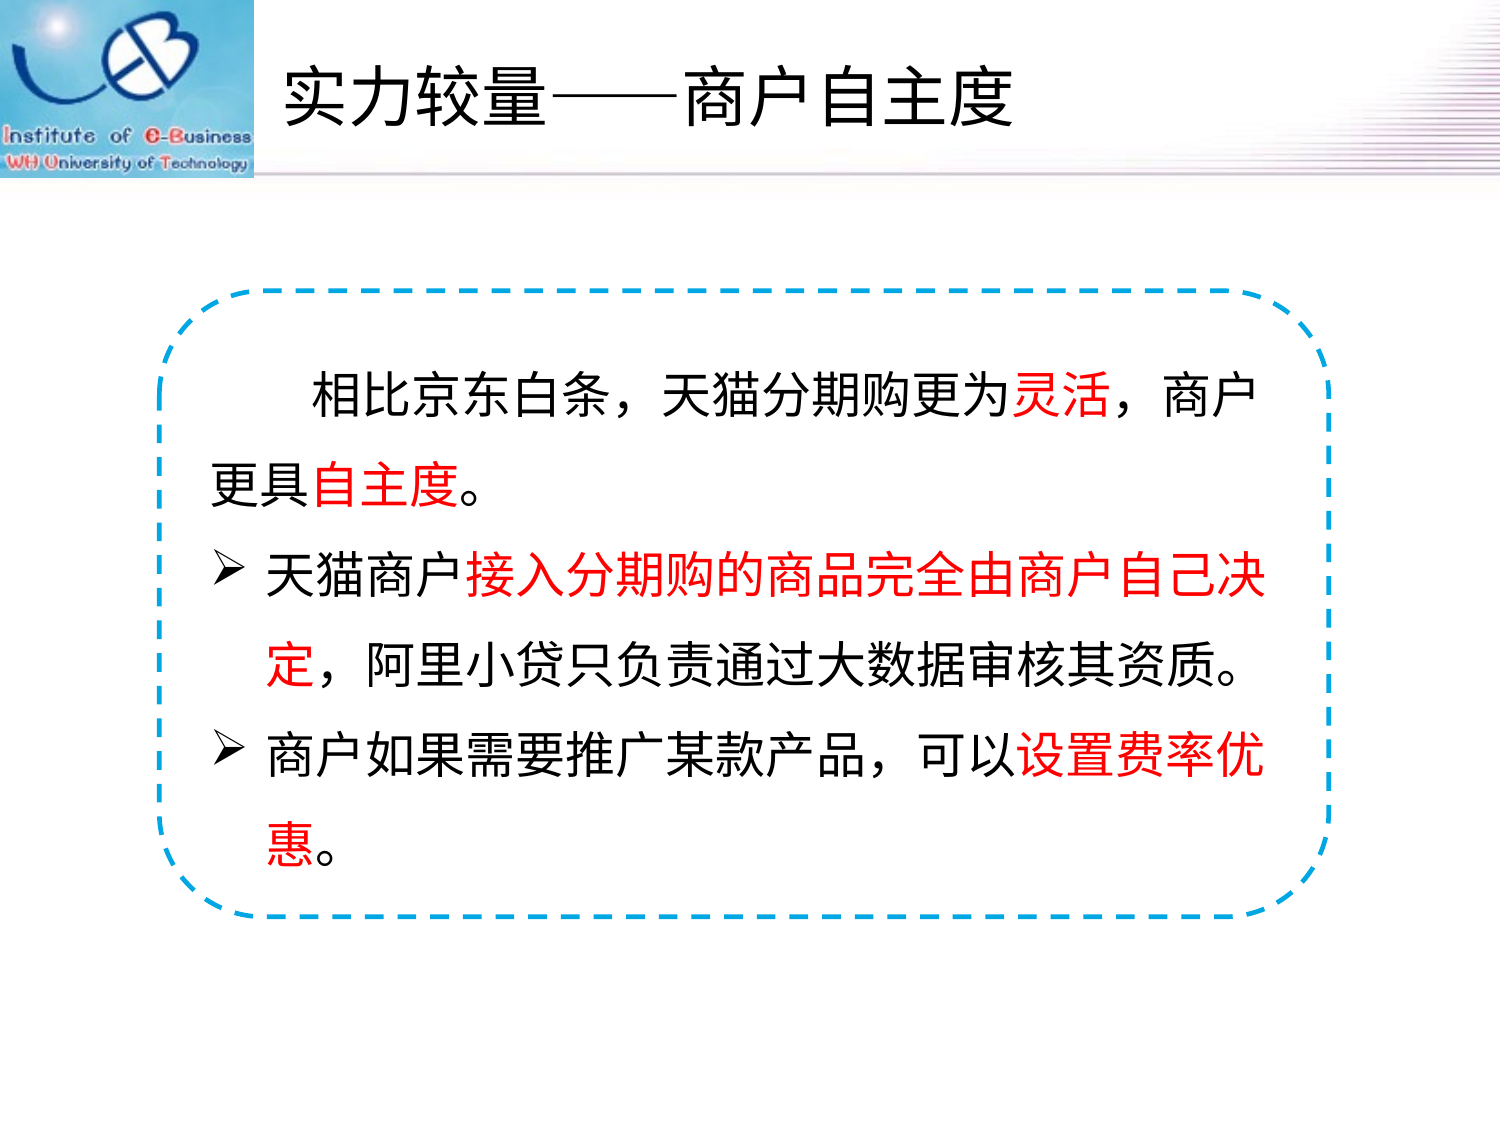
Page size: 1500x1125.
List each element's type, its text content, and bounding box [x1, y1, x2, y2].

text_box [159, 290, 1329, 917]
title 实力较量——商户自主度 [266, 19, 1376, 172]
picture [0, 0, 1500, 1125]
